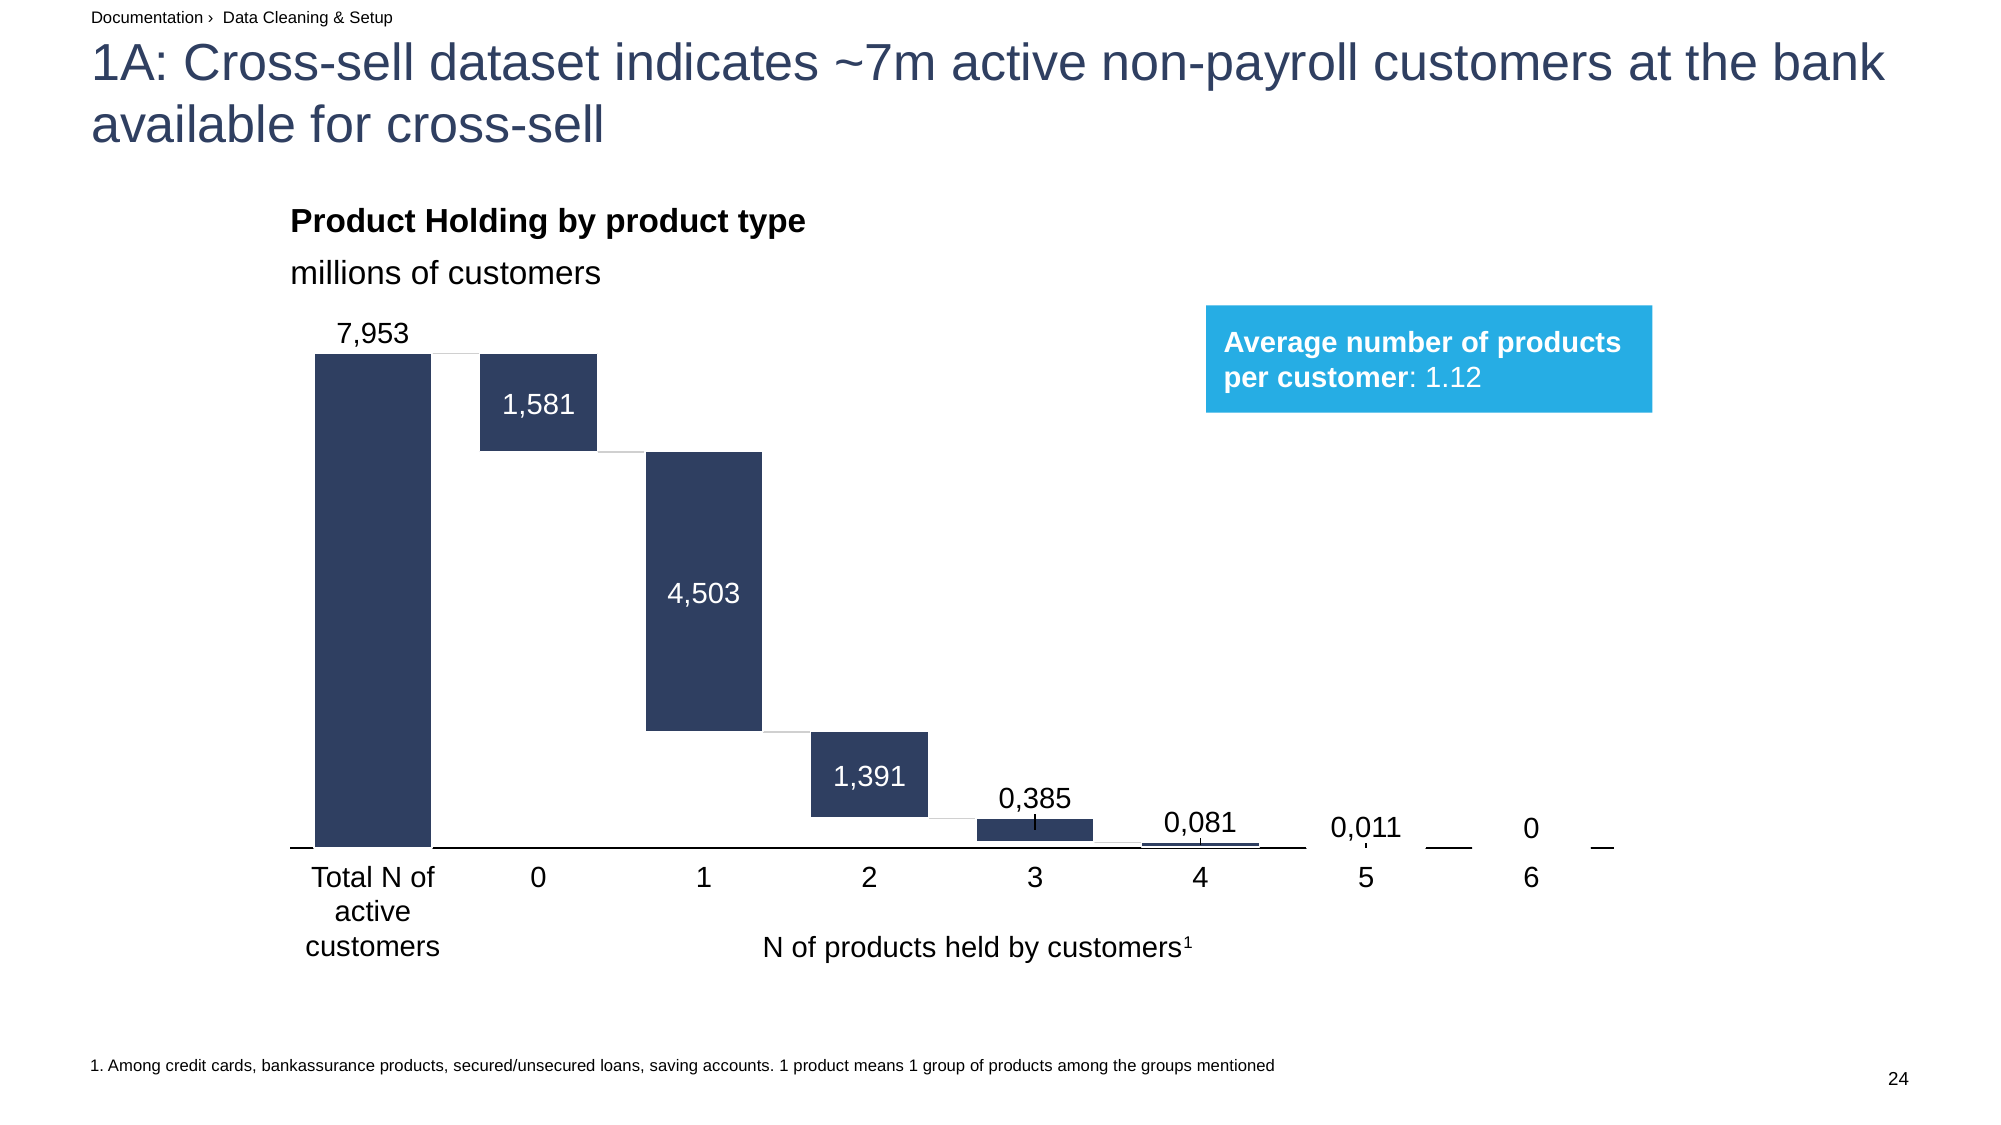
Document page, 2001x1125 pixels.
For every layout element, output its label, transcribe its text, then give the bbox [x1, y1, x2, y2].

text_box 5 [1357, 862, 1376, 893]
text_box 6 [1522, 862, 1541, 893]
list Documentation › Data Cleaning & Setup [90, 6, 722, 645]
text_box 1. Among credit cards, bankassurance products, secured/unsecured loans, saving accounts. 1 product means 1 group of products among the groups mentioned [90, 1054, 1285, 1075]
text_box 1 [694, 862, 713, 893]
text_box N of products held by customers1 [687, 928, 1285, 964]
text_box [1205, 305, 1653, 414]
text_box Total N of active customers [304, 862, 442, 963]
text_box 3 [1026, 862, 1045, 893]
text_box Product Holding by product type millions of customers [290, 198, 915, 292]
text_box 4 [1191, 862, 1210, 893]
text_box 7,953 [332, 314, 414, 339]
text_box 0 [529, 862, 548, 893]
chart [276, 339, 1629, 862]
text_box 2 [860, 862, 879, 893]
title 1A: Cross-sell dataset indicates ~7m active non-payroll customers at the bank available for cross-sell [722, 28, 1909, 92]
